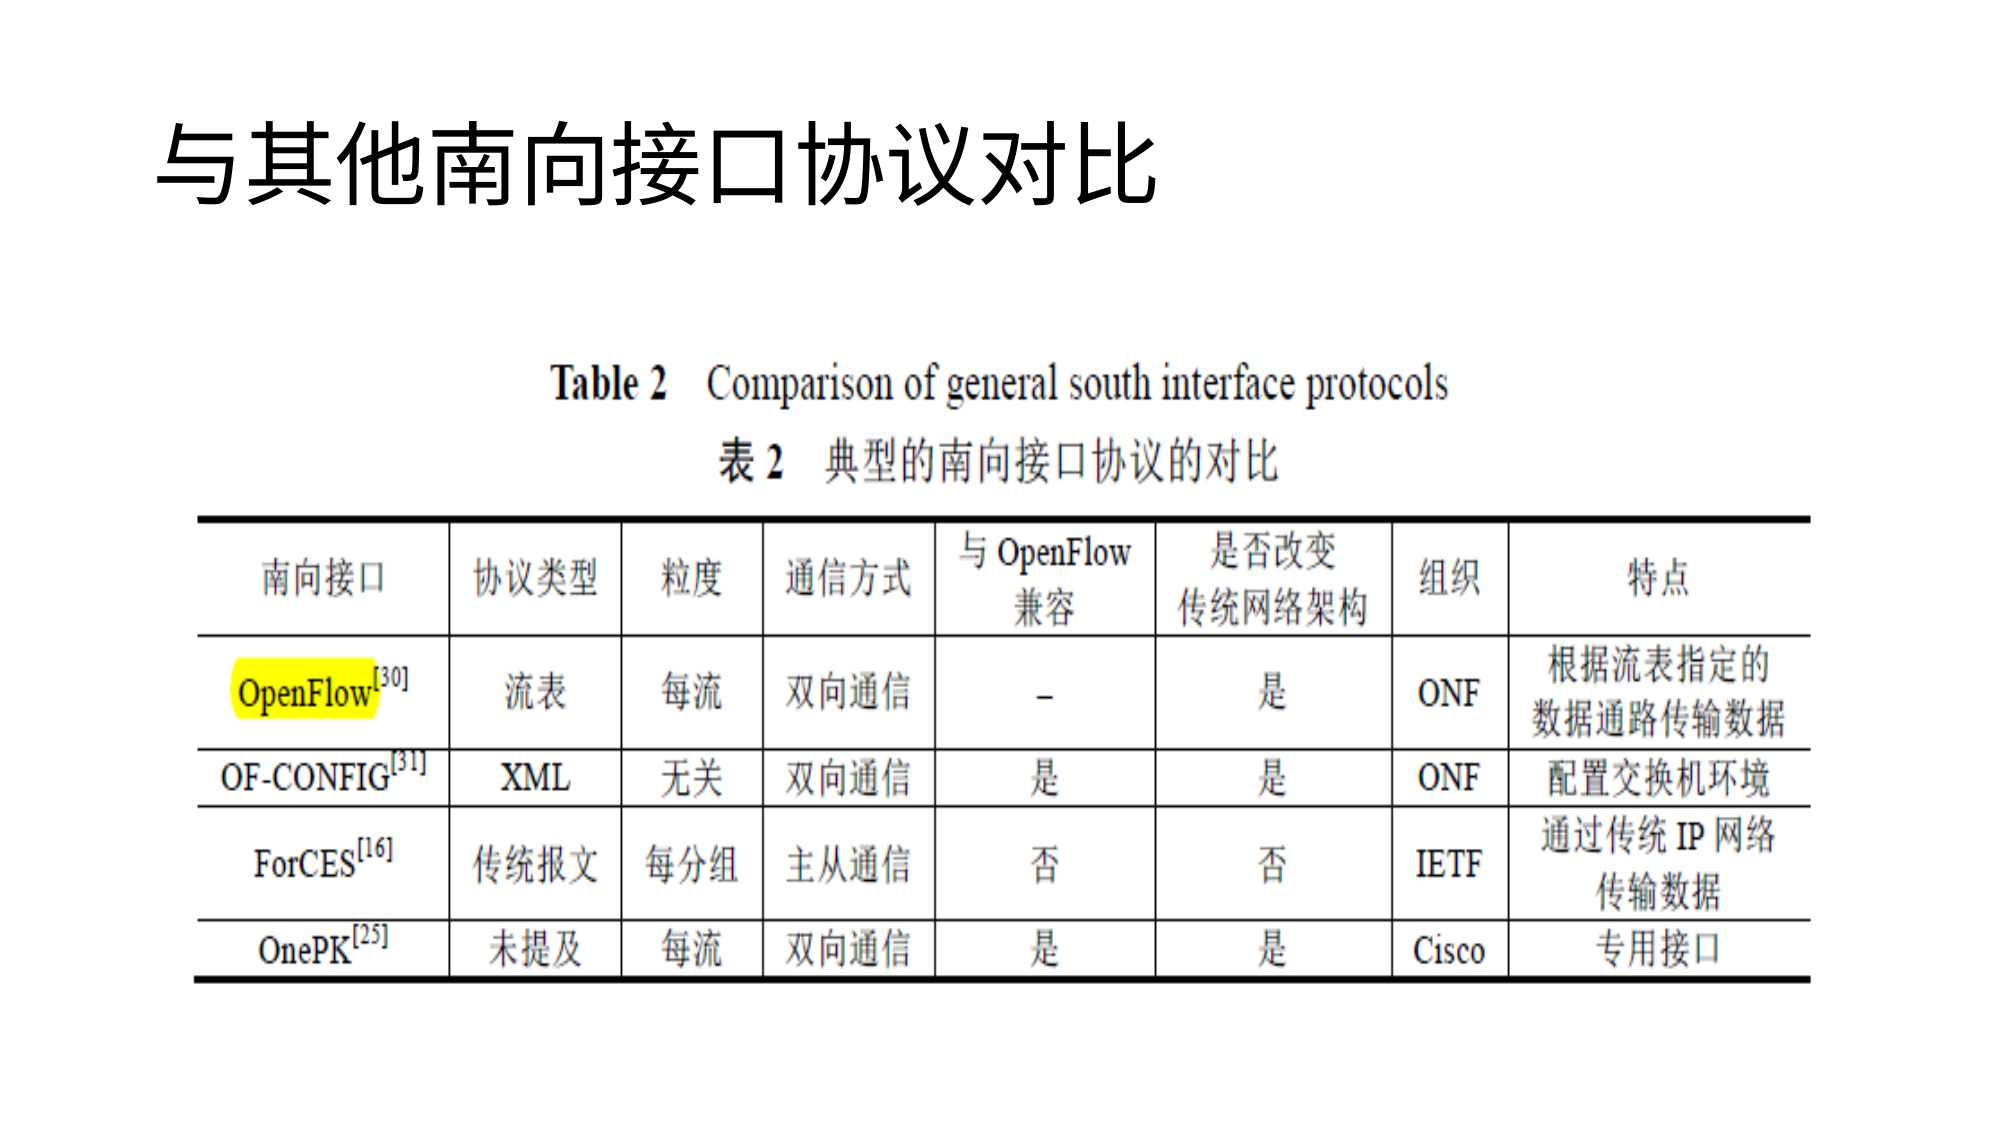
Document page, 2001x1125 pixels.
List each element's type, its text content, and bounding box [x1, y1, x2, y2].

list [137, 321, 1863, 1026]
title 与其他南向接口协议对比 [137, 59, 1863, 278]
